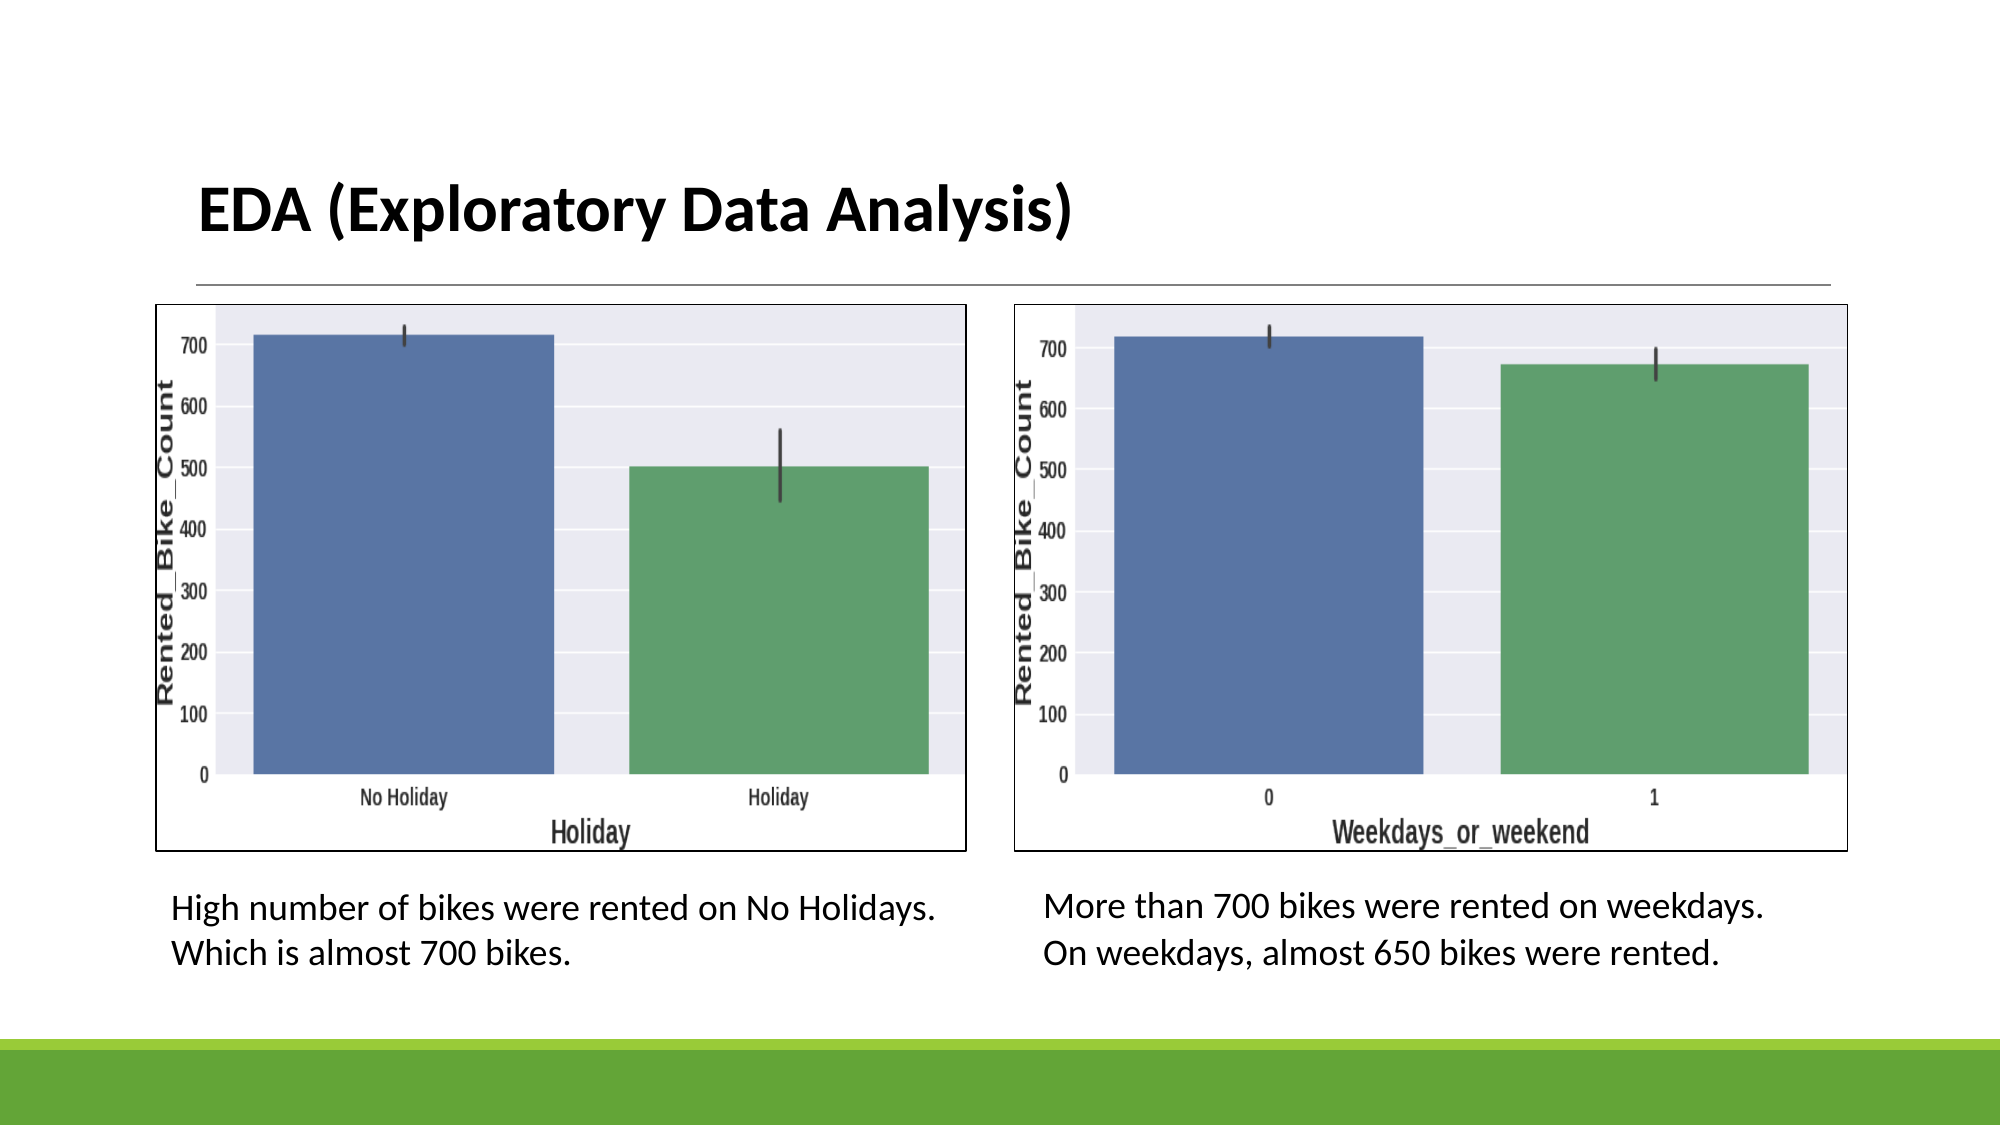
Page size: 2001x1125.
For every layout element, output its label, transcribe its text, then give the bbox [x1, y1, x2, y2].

text_box EDA (Exploratory Data Analysis) [183, 157, 1184, 253]
text_box [156, 304, 967, 851]
text_box [1014, 304, 1848, 851]
text_box High number of bikes were rented on No Holidays. Which is almost 700 bikes. [156, 875, 1025, 981]
text_box More than 700 bikes were rented on weekdays. On weekdays, almost 650 bikes were rented. [1025, 873, 1874, 981]
